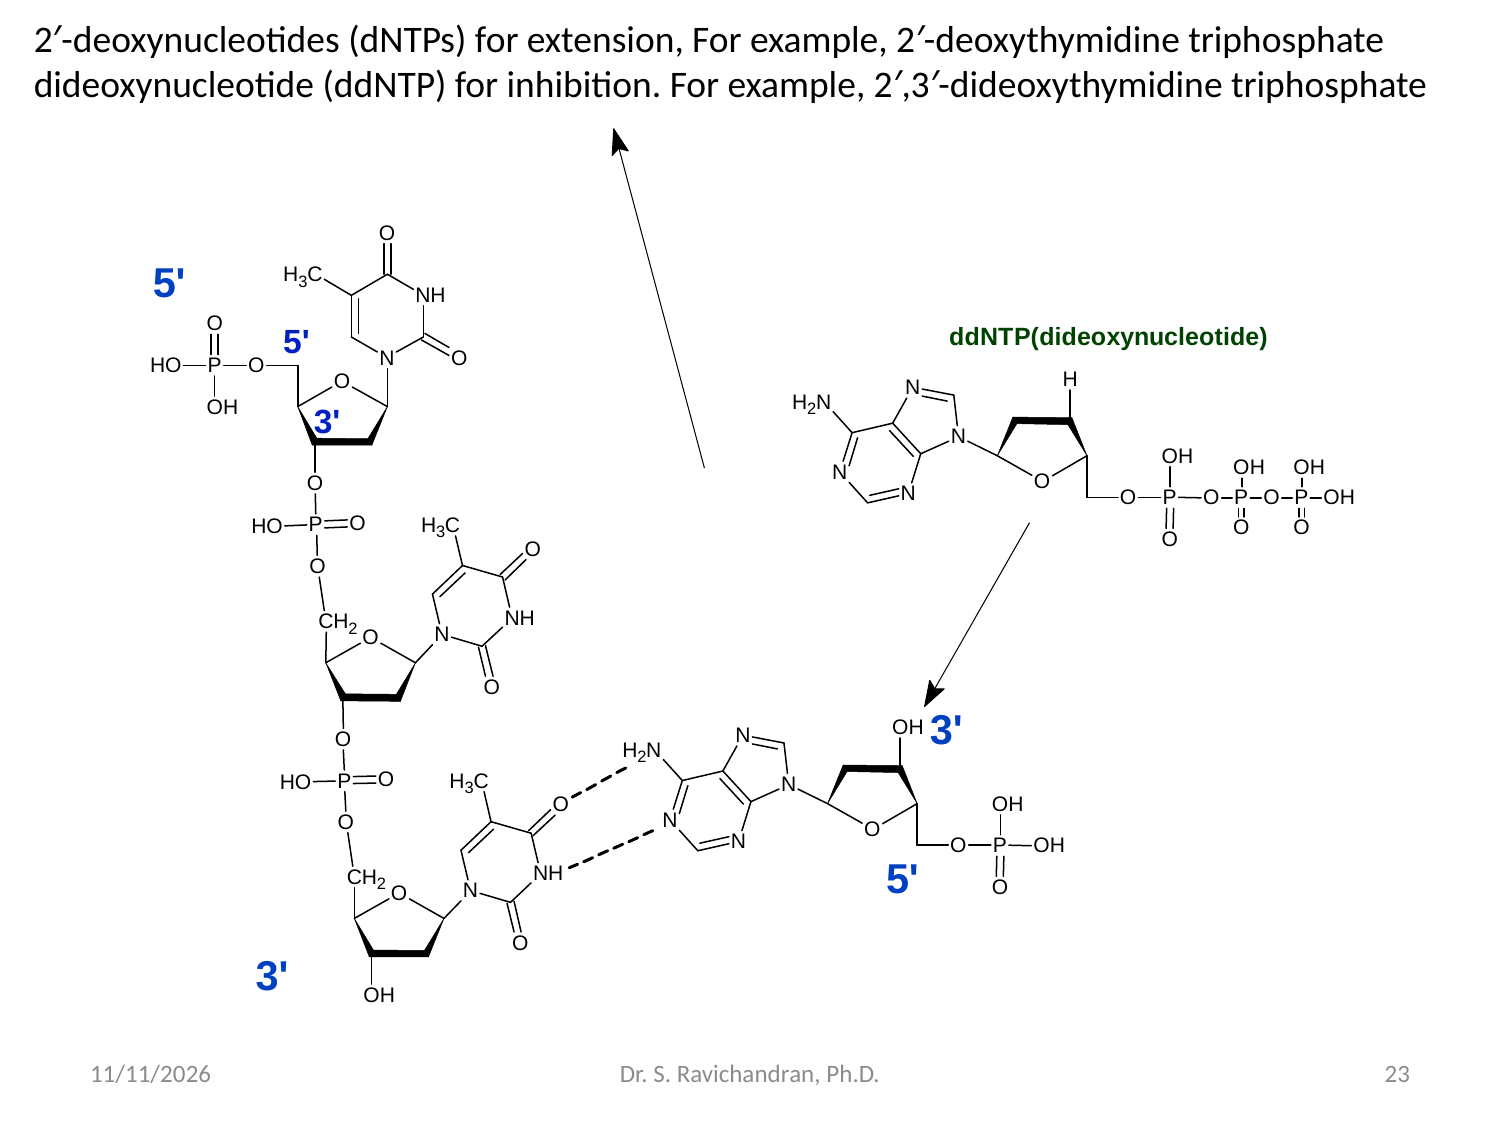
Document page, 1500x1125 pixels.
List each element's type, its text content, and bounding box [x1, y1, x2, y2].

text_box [144, 114, 1356, 1011]
text_box 2′-deoxynucleotides (dNTPs) for extension, For example, 2′-deoxythymidine triphosphate dideoxynucleotide (ddNTP) for inhibition. For example, 2′,3′-dideoxythymidine triphosphate [19, 7, 1453, 113]
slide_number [75, 1042, 425, 1103]
slide_number 23 [1074, 1042, 1425, 1103]
footer Dr. S. Ravichandran, Ph.D. [512, 1042, 988, 1103]
